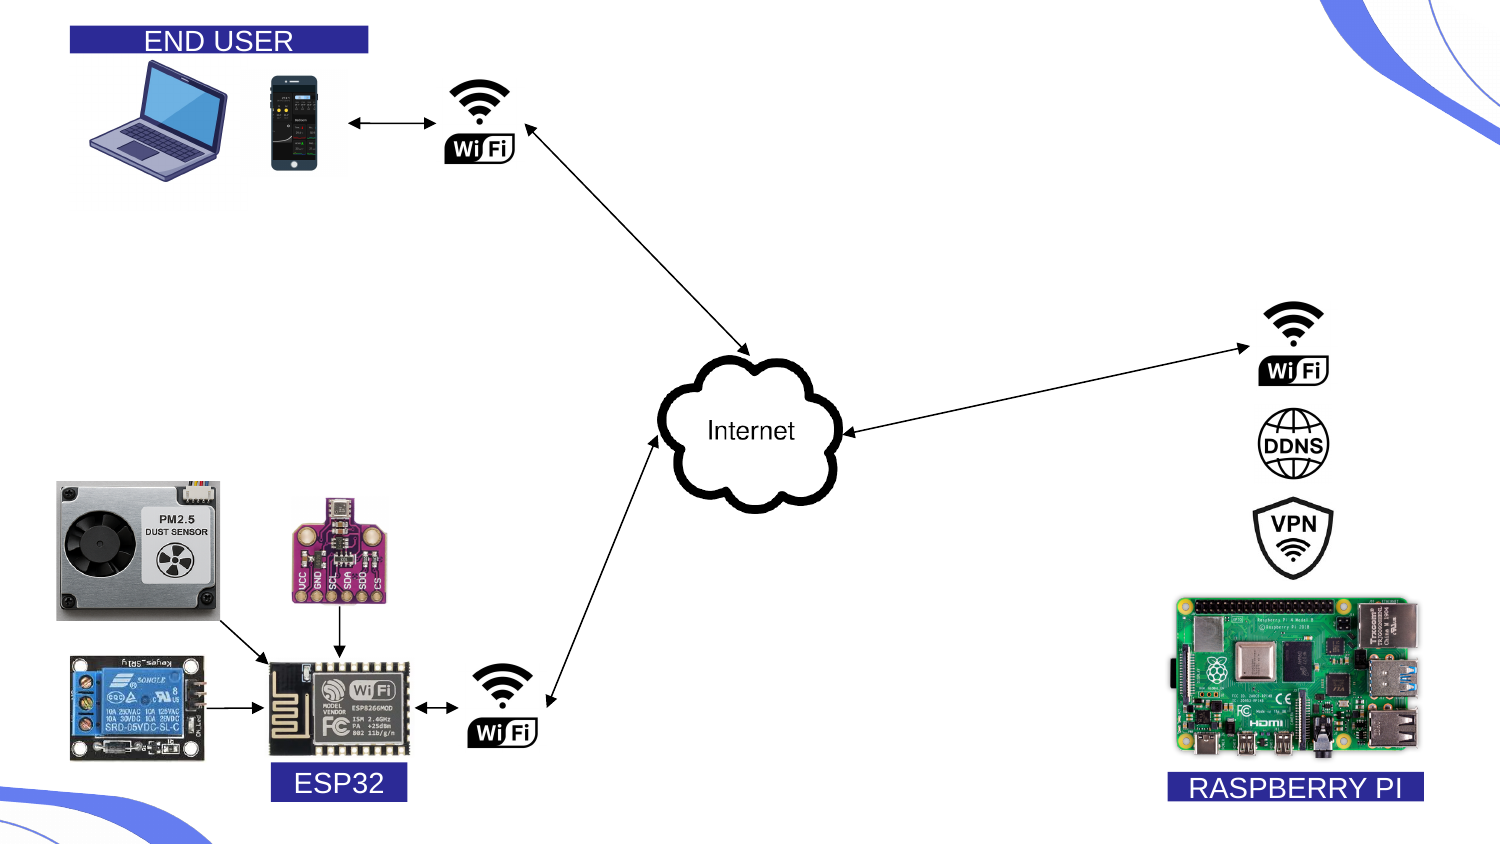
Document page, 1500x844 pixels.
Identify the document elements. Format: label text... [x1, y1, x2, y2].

picture [1248, 492, 1338, 585]
picture [284, 497, 396, 607]
picture [56, 481, 221, 621]
picture [69, 31, 249, 211]
picture [1426, 100, 1500, 145]
text_box END USER [68, 23, 370, 55]
picture [1163, 590, 1425, 764]
picture [69, 654, 207, 763]
picture [264, 657, 415, 759]
picture [436, 78, 525, 169]
picture [458, 662, 547, 753]
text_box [841, 345, 1251, 436]
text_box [1251, 0, 1500, 100]
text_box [220, 620, 269, 665]
picture [0, 787, 57, 792]
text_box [0, 792, 261, 844]
text_box ESP32 [269, 766, 410, 804]
picture [657, 355, 843, 515]
picture [1249, 300, 1339, 391]
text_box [240, 69, 349, 178]
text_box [546, 434, 658, 709]
picture [1254, 404, 1332, 484]
text_box RASPBERRY PI [1166, 770, 1426, 803]
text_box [524, 123, 751, 356]
